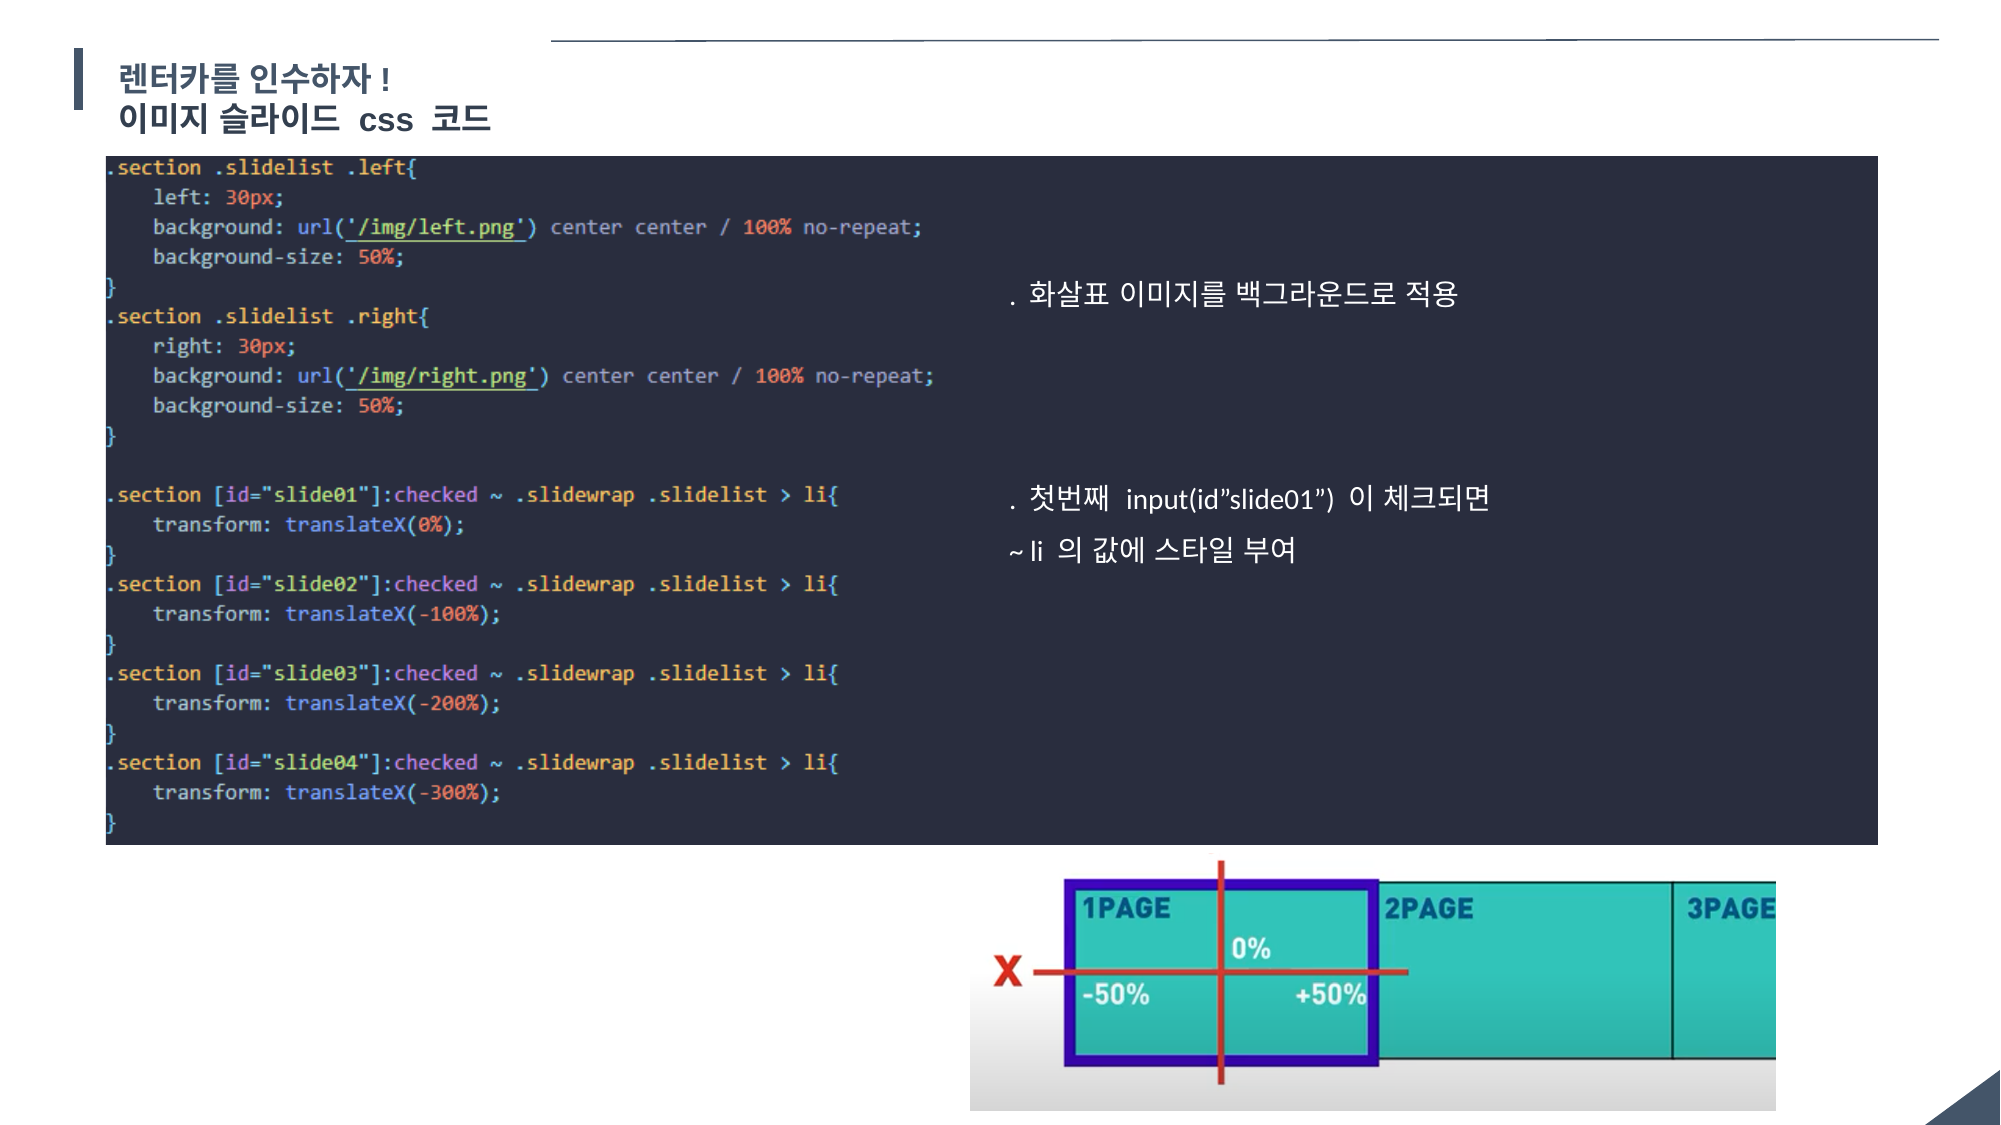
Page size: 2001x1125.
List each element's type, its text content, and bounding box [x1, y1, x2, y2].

text_box 렌터카를 인수하자! 이미지 슬라이드 css 코드 [104, 50, 1165, 145]
picture [970, 853, 1776, 1111]
text_box [74, 48, 83, 110]
picture [105, 156, 1878, 845]
